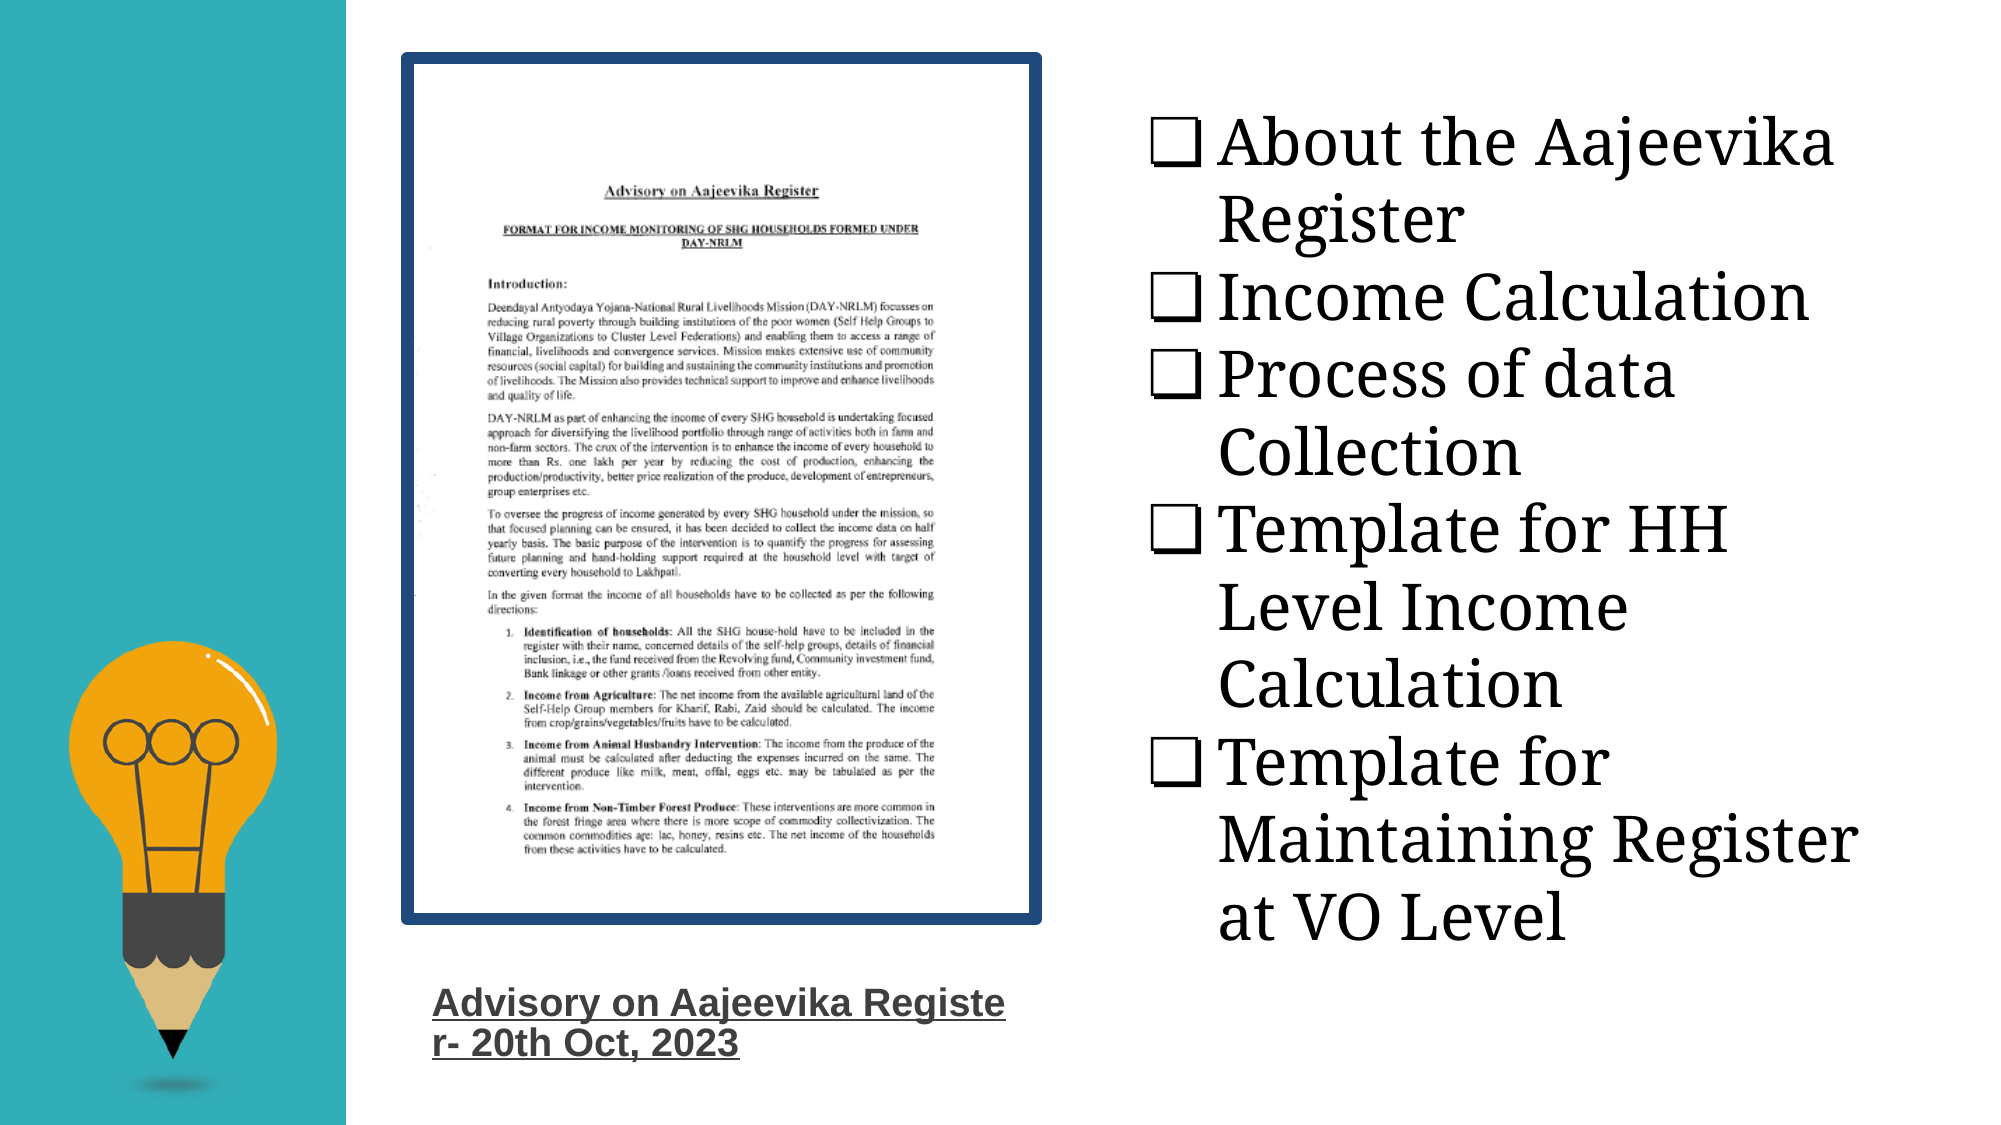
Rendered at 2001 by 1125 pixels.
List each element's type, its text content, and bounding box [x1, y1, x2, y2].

text_box Advisory on Aajeevika Register- 20th Oct, 2023 [416, 962, 1036, 1091]
text_box About the Aajeevika Register Income Calculation Process of data Collection Template for HH Level Income Calculation Template for Maintaining Register at VO Level [1127, 85, 1909, 935]
picture [413, 64, 1030, 914]
picture [69, 641, 277, 1101]
